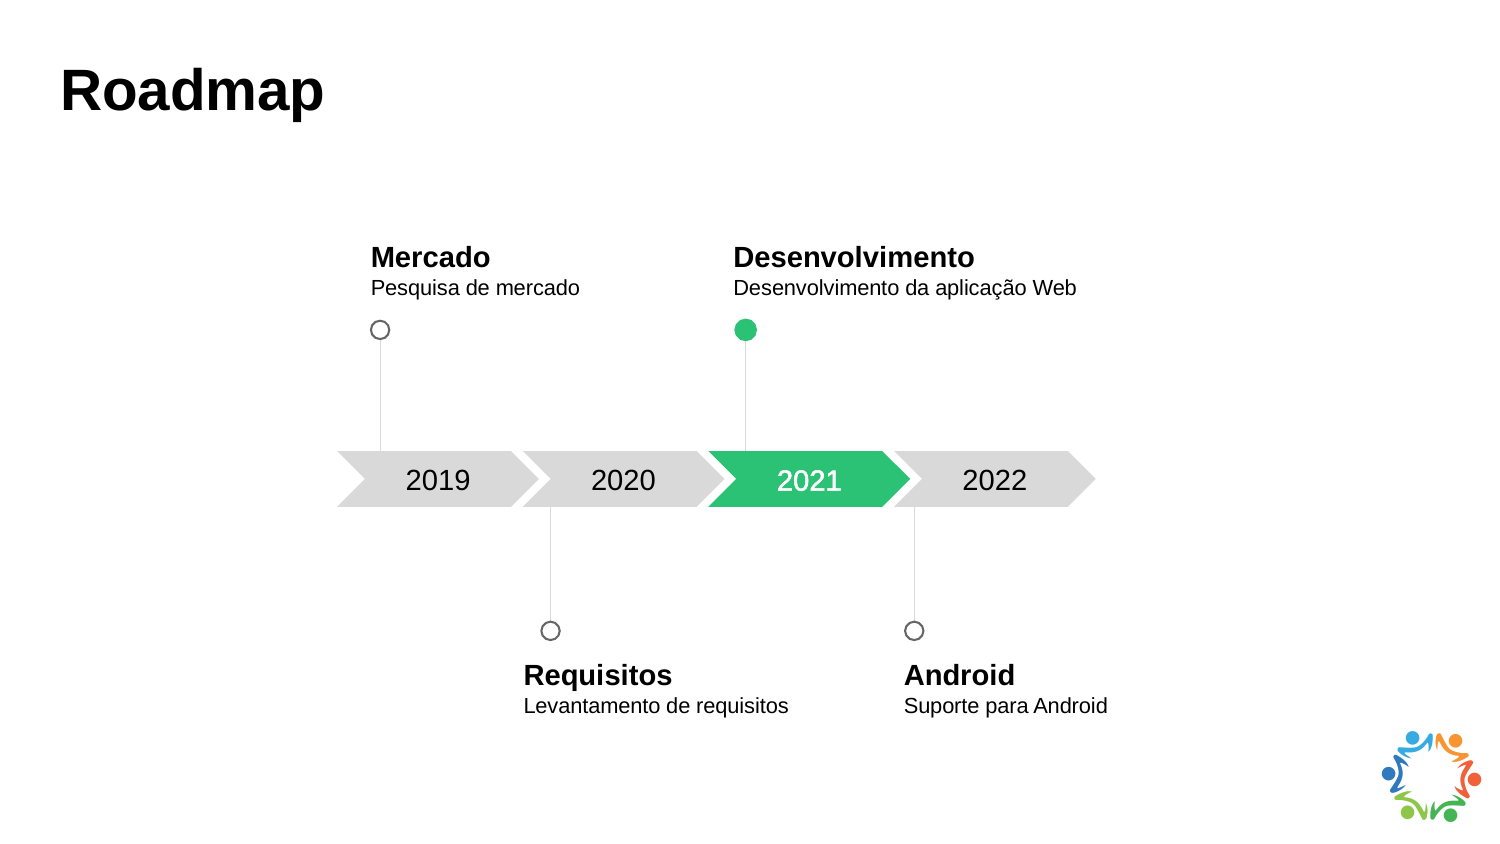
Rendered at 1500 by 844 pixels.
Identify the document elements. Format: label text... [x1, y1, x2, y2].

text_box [905, 500, 924, 641]
text_box Android Suporte para Android [903, 649, 1197, 797]
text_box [370, 320, 390, 455]
text_box 2020 [520, 450, 726, 508]
picture [1379, 725, 1483, 828]
text_box 2022 [891, 450, 1098, 508]
title Roadmap [60, 60, 1440, 126]
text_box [736, 320, 755, 455]
text_box Requisitos Levantamento de requisitos [523, 649, 817, 797]
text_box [541, 500, 560, 641]
text_box 2021 [705, 450, 912, 508]
text_box 2019 [334, 450, 541, 508]
text_box Desenvolvimento Desenvolvimento da aplicação Web [733, 159, 1106, 307]
text_box Mercado Pesquisa de mercado [370, 159, 664, 307]
